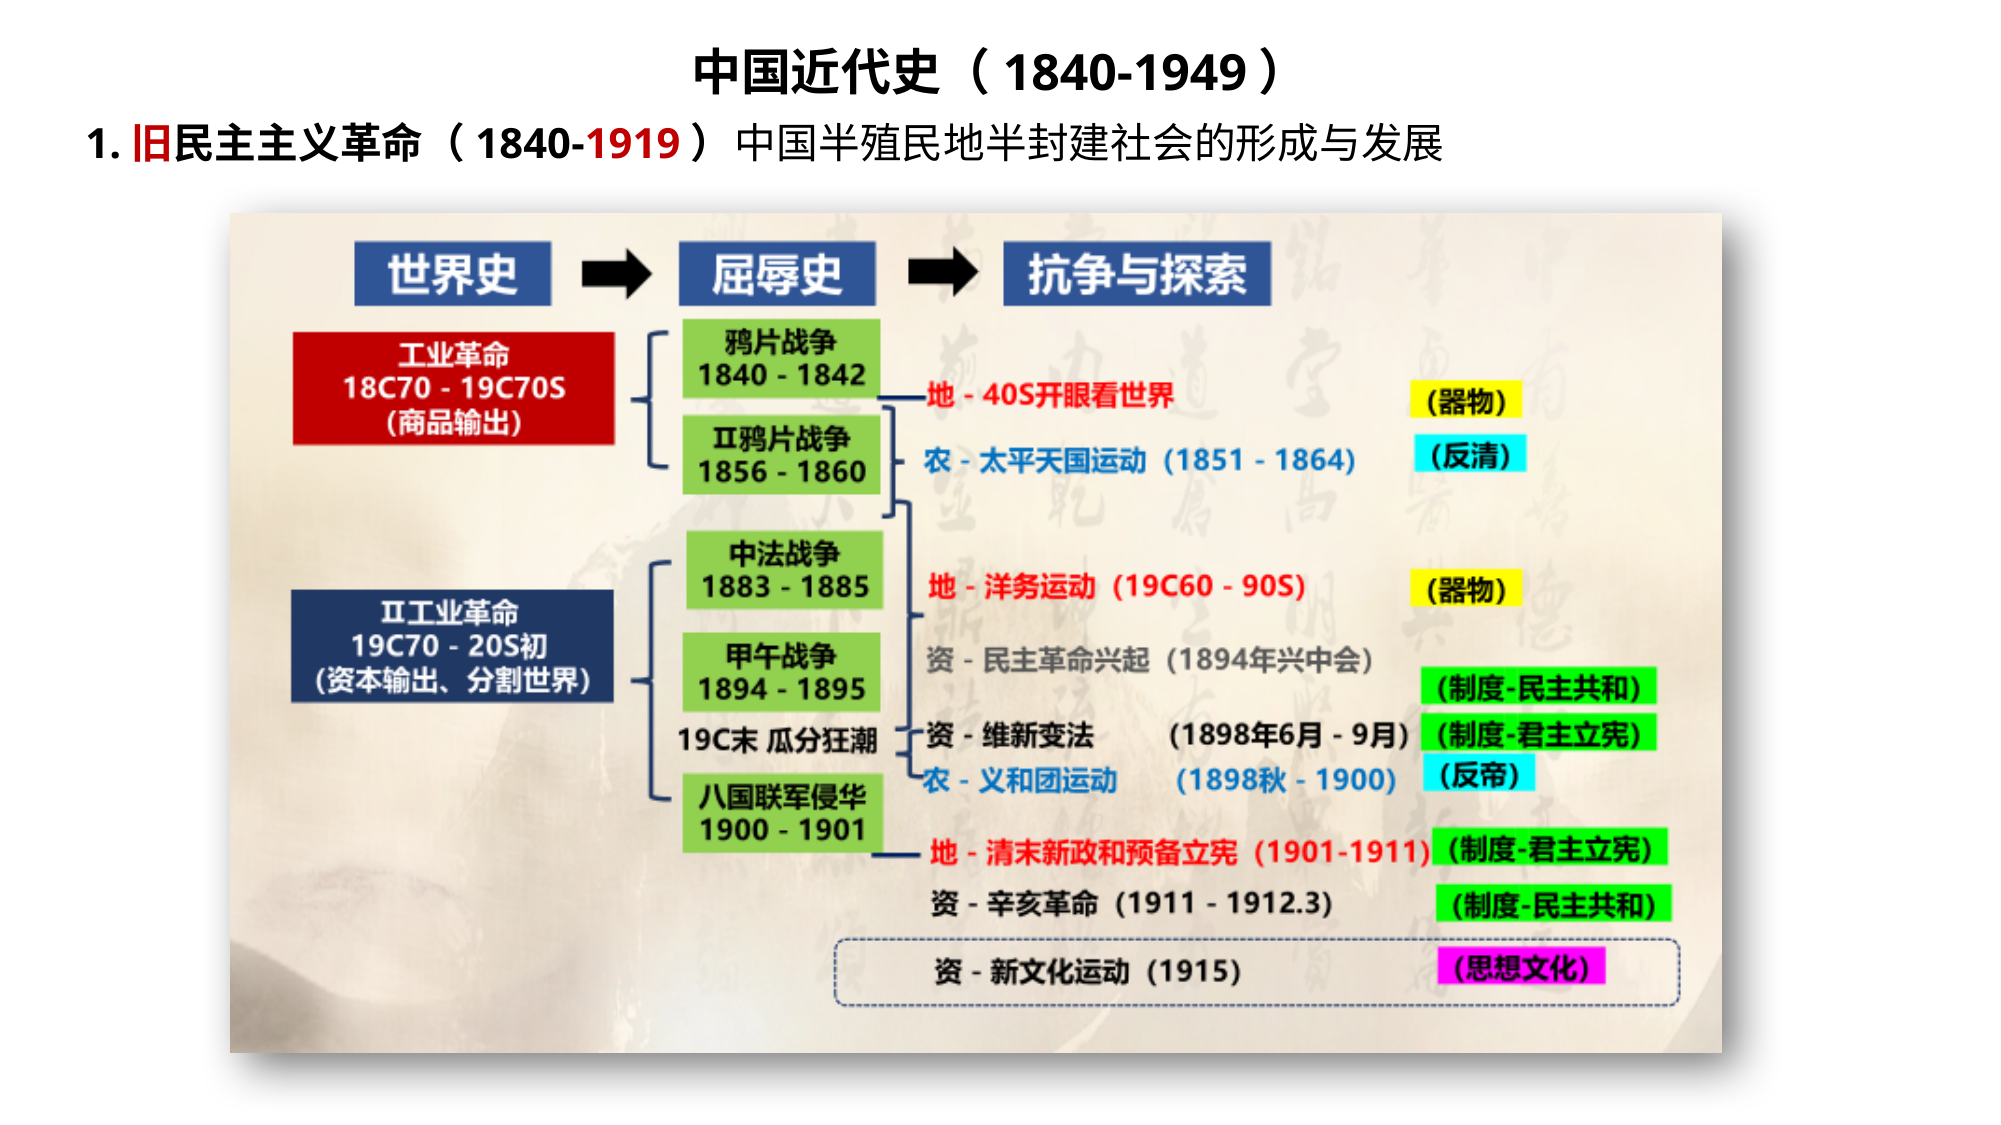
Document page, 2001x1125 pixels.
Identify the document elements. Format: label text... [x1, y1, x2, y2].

picture [230, 213, 1722, 1053]
text_box 中国近代史（1840-1949） [171, 33, 1829, 108]
text_box 1.旧民主主义革命（1840-1919） [70, 108, 1332, 174]
text_box 中国半殖民地半封建社会的形成与发展 [719, 109, 1614, 174]
